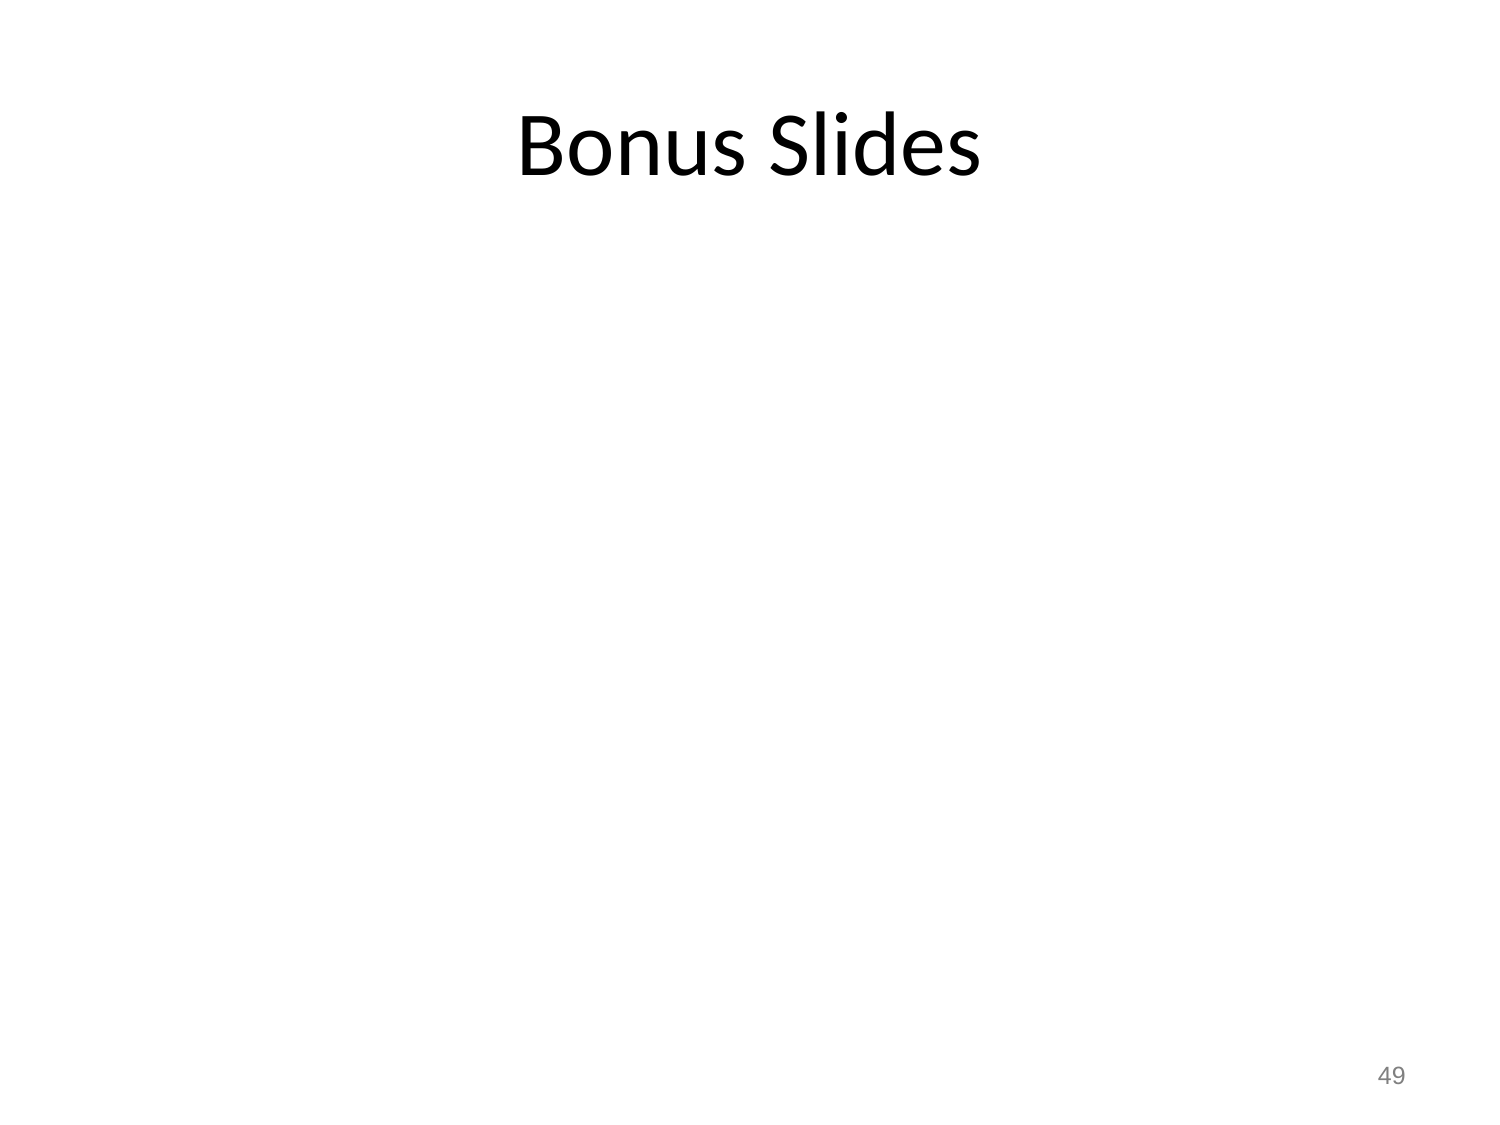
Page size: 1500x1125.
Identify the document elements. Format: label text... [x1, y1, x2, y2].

title Bonus Slides [75, 45, 1425, 233]
slide_number 49 [1070, 1044, 1421, 1105]
